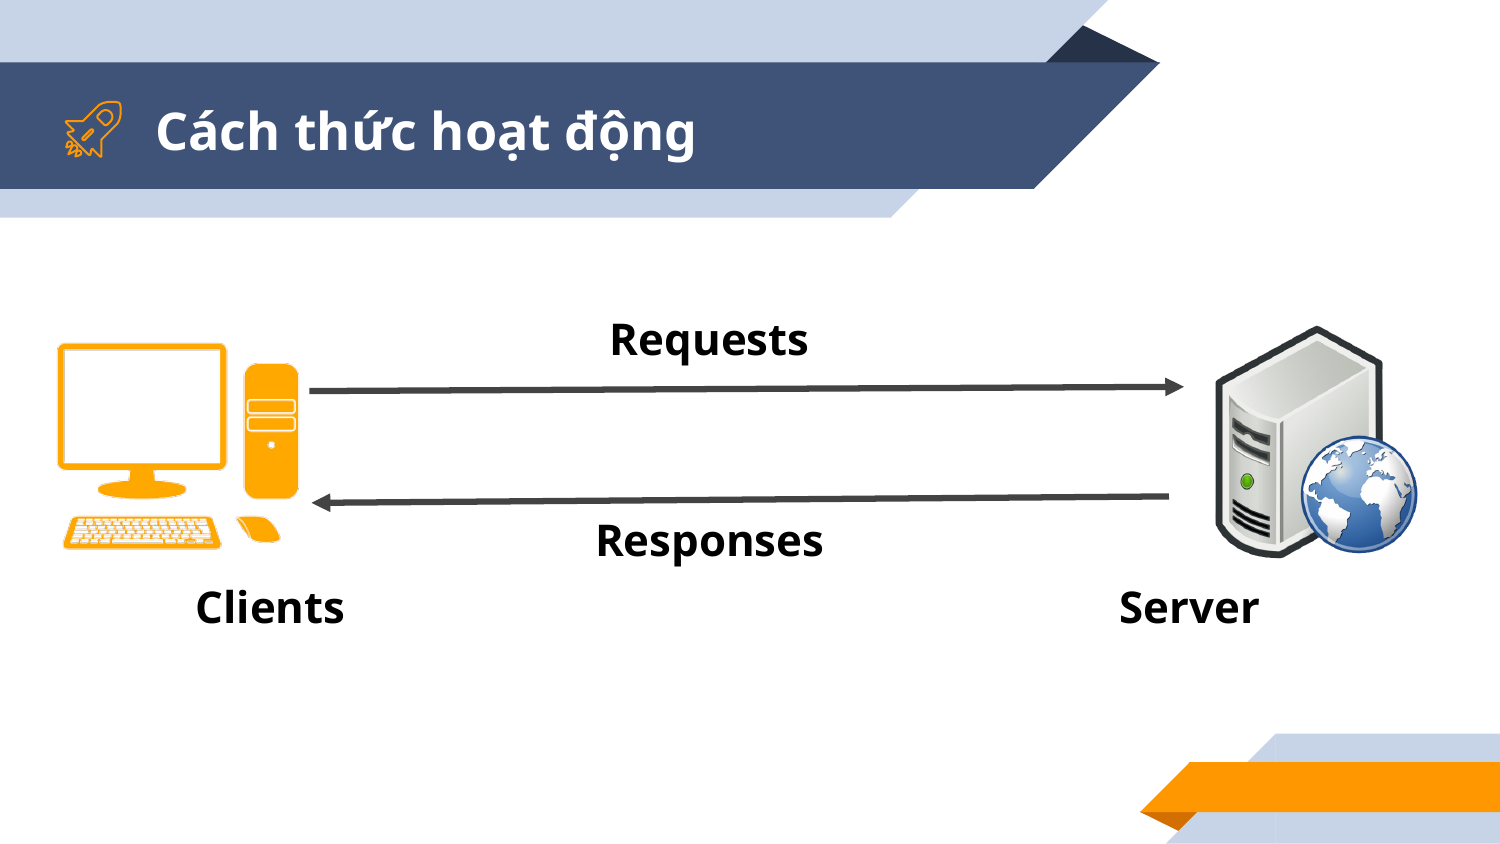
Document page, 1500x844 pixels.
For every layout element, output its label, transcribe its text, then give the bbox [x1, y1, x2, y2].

picture [1151, 324, 1451, 567]
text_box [309, 386, 1185, 392]
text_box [65, 101, 121, 157]
text_box Clients [97, 565, 444, 648]
text_box Responses [536, 511, 883, 580]
text_box Requests [536, 297, 883, 380]
title Cách thức hoạt động [140, 66, 1003, 193]
text_box Server [1016, 565, 1364, 648]
picture [28, 327, 329, 564]
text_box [311, 496, 1170, 504]
